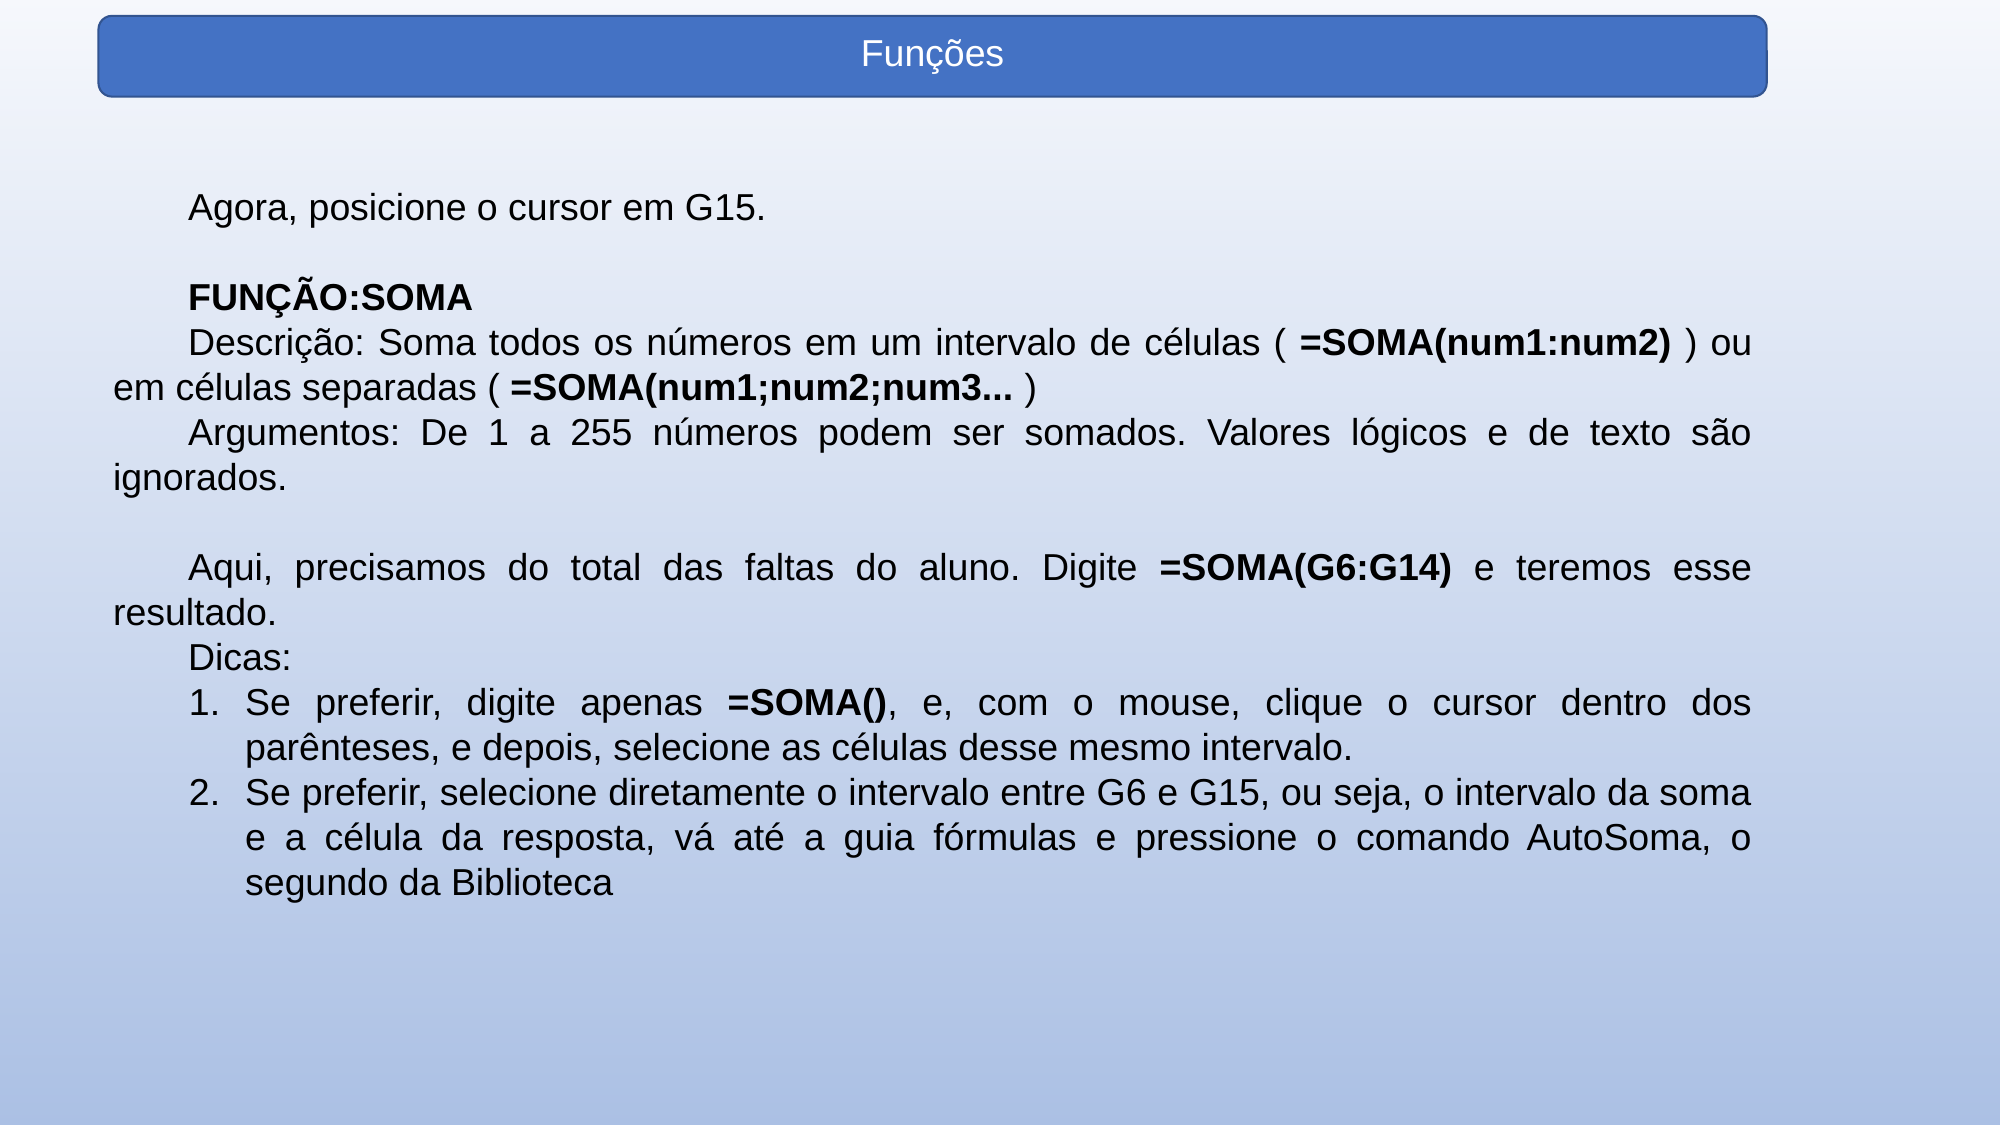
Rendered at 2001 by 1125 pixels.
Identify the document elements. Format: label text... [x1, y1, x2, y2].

text_box Funções [98, 21, 1767, 82]
text_box [97, 24, 1768, 98]
text_box Agora, posicione o cursor em G15. FUNÇÃO:SOMA Descrição: Soma todos os números em um intervalo de células ( =SOMA(num1:num2) ) ou em células separadas ( =SOMA(num1;num2;num3... ) Argumentos: De 1 a 255 números podem ser somados. Valores lógicos e de texto são ignorados. Aqui, precisamos do total das faltas do aluno. Digite =SOMA(G6:G14) e teremos esse resultado. Dicas: Se preferir, digite apenas =SOMA(), e, com o mouse, clique o cursor dentro dos parênteses, e depois, selecione as células desse mesmo intervalo. Se preferir, selecione diretamente o intervalo entre G6 e G15, ou seja, o intervalo da soma e a célula da resposta, vá até a guia fórmulas e pressione o comando AutoSoma, o segundo da Biblioteca [98, 175, 1767, 956]
text_box [100, 14, 1765, 21]
